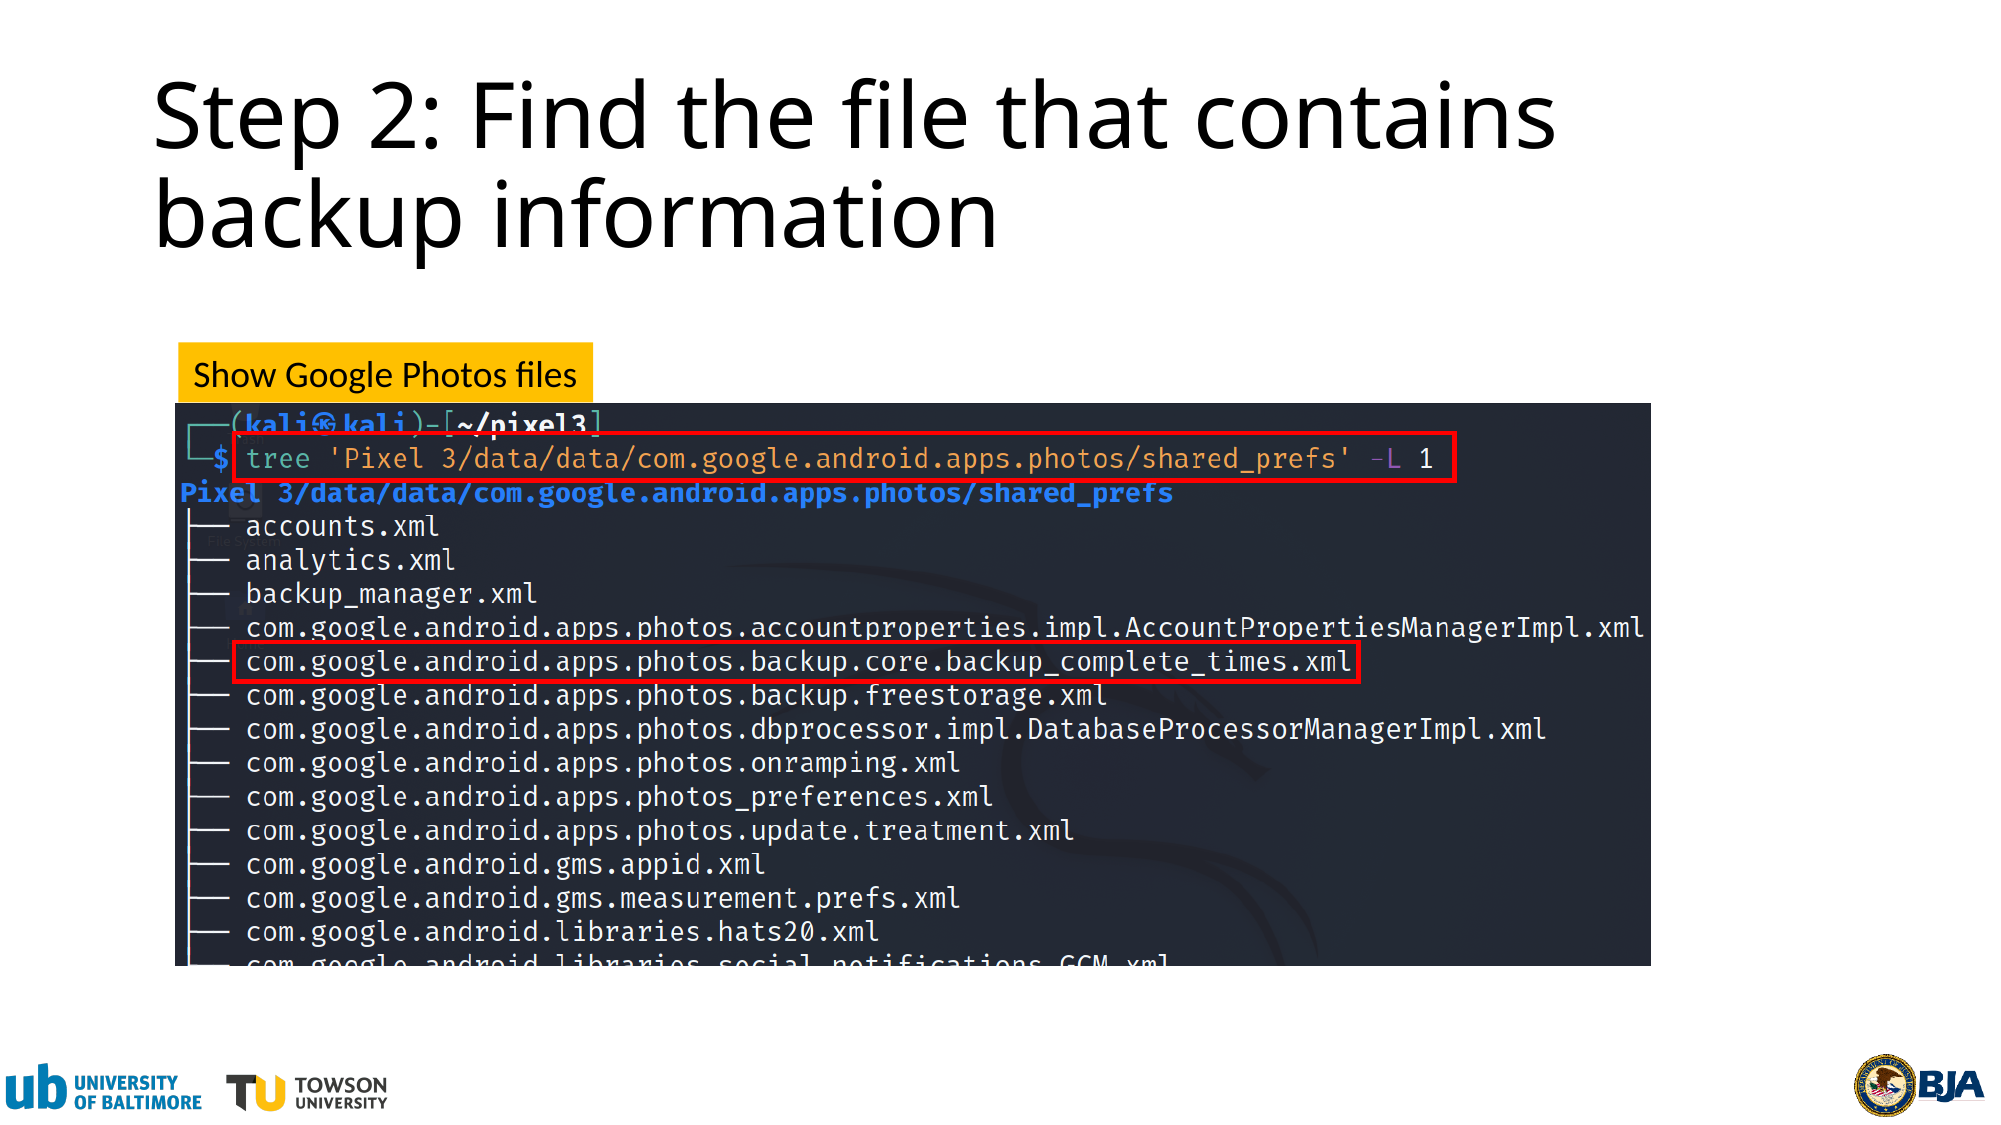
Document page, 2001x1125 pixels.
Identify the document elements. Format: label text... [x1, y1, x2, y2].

picture [175, 403, 1651, 966]
text_box Show Google Photos files [178, 342, 594, 403]
picture [1854, 1054, 1986, 1117]
picture [0, 1031, 407, 1125]
title Step 2: Find the file that contains backup information [137, 59, 1863, 278]
